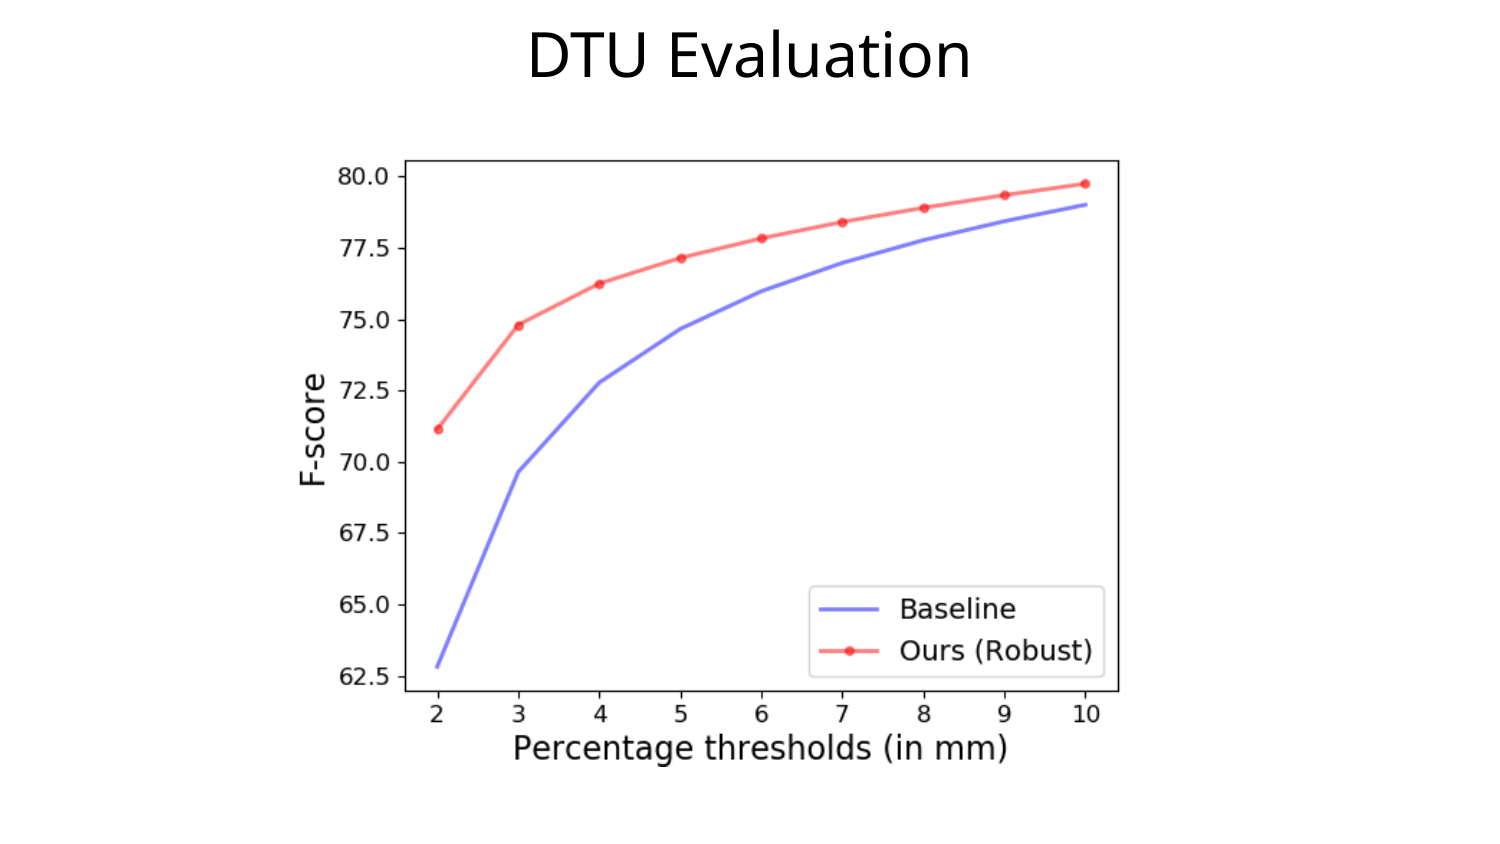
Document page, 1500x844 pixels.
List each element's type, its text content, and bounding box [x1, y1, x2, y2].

text_box DTU Evaluation [51, 10, 1449, 105]
picture [290, 77, 1210, 767]
